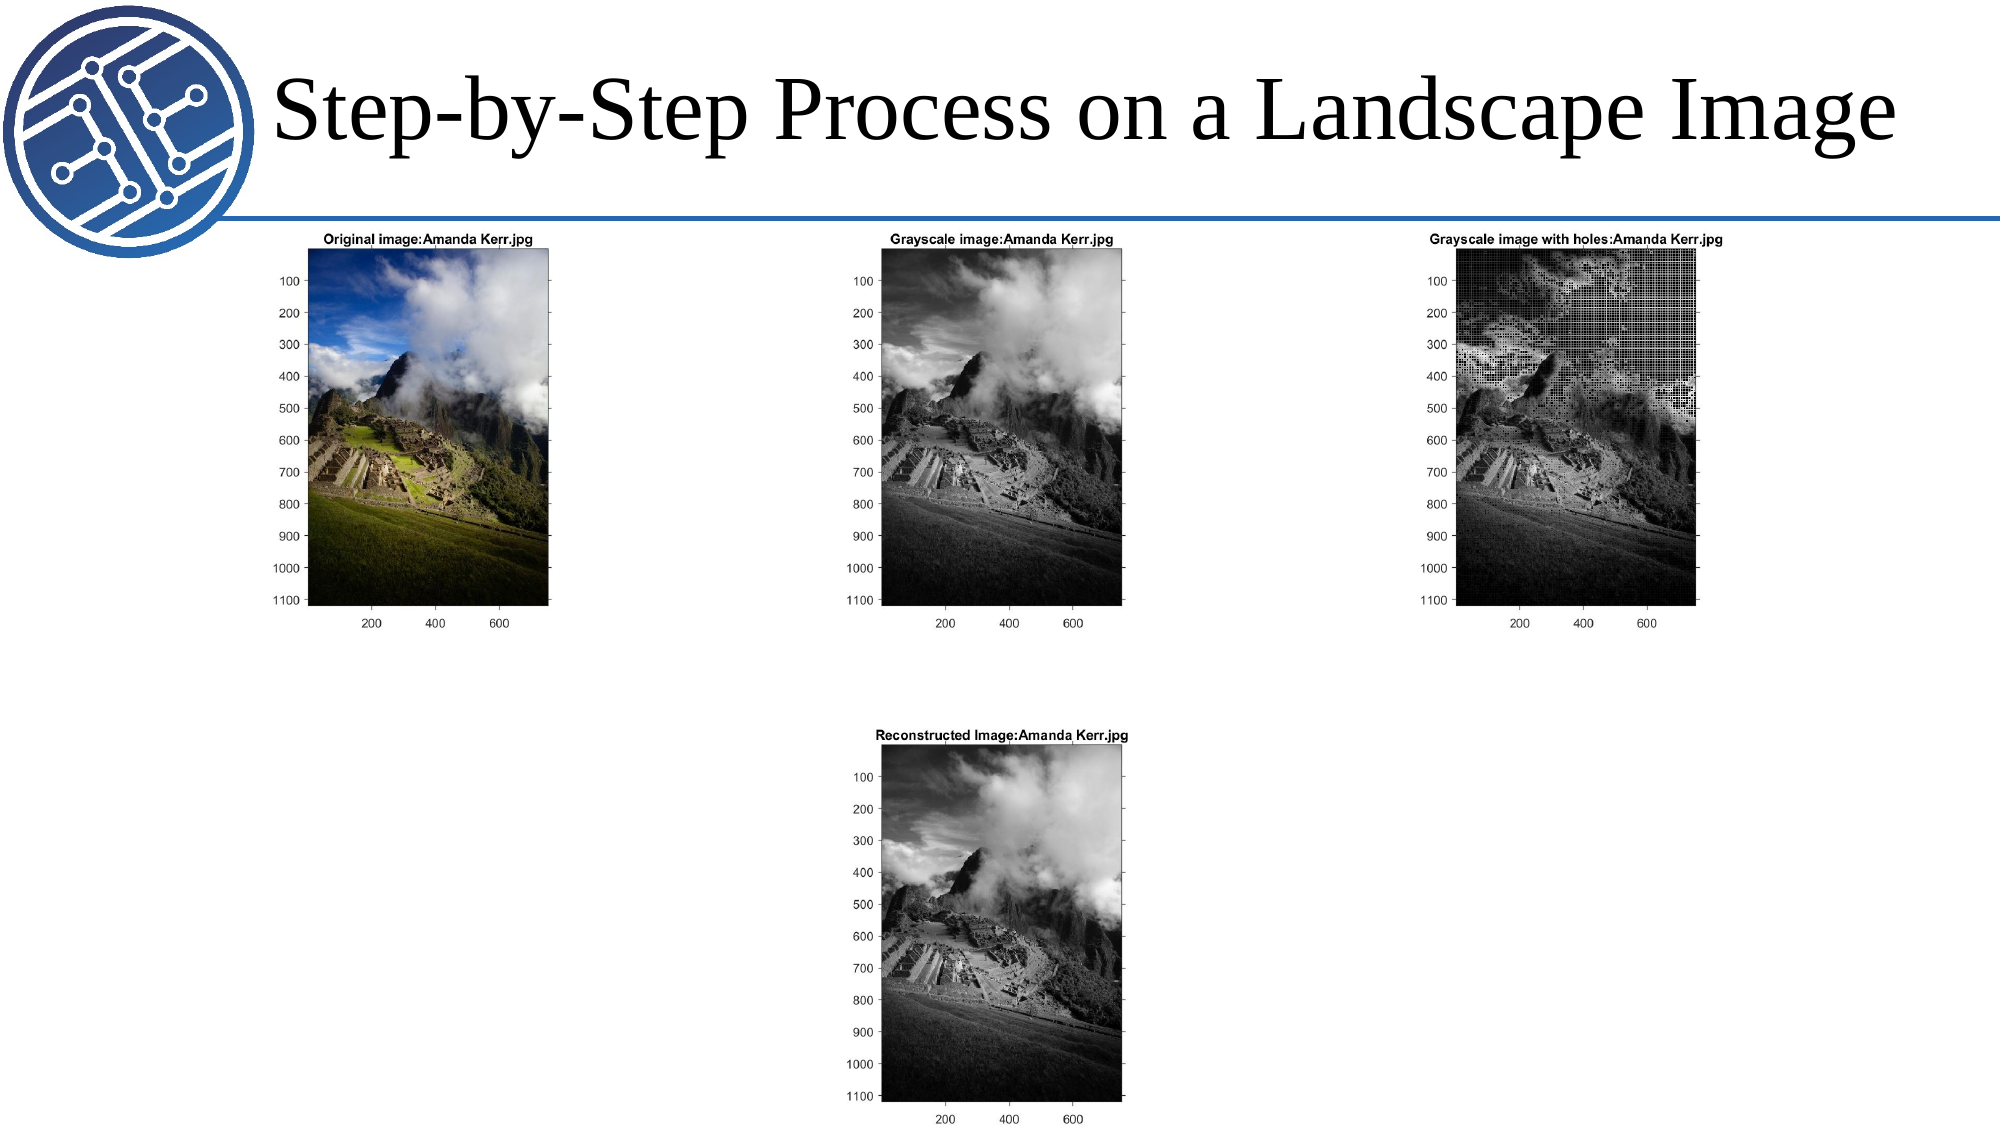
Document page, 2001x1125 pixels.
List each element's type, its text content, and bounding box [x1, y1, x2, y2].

picture [0, 0, 257, 263]
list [268, 221, 1732, 1125]
title Step-by-Step Process on a Landscape Image [257, 1, 2000, 216]
